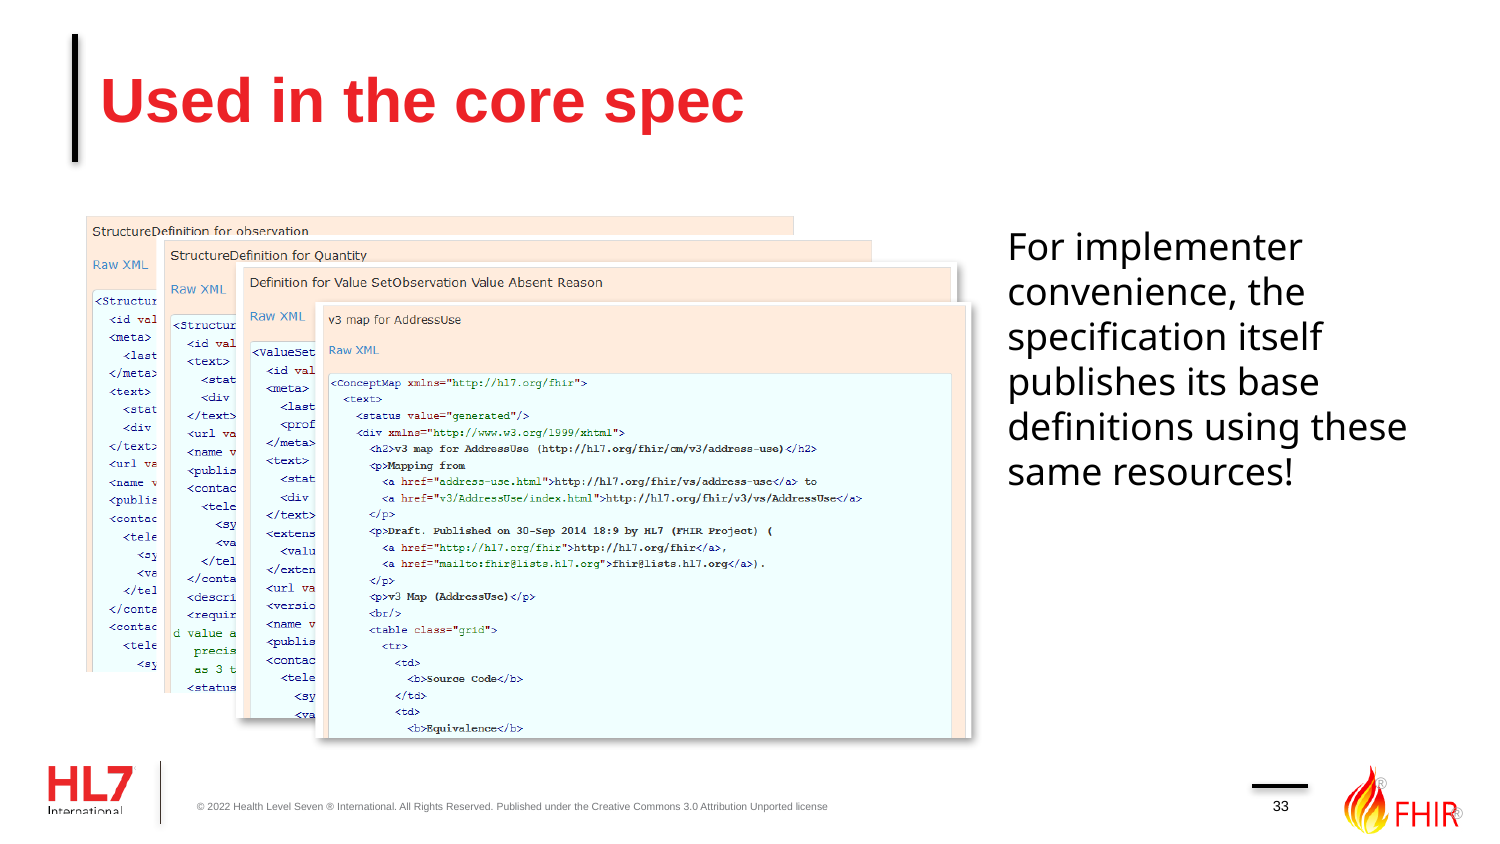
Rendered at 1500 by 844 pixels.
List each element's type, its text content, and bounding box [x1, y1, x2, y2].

title Used in the core spec [100, 33, 1451, 163]
text_box For implementer convenience, the specification itself publishes its base definitions using these same resources! [992, 215, 1441, 500]
picture [76, 208, 972, 738]
slide_number 33 [1258, 786, 1304, 814]
picture [1339, 760, 1463, 837]
footer © 2022 Health Level Seven ® International. All Rights Reserved. Published under the Creative Commons 3.0 Attribution Unported license [196, 786, 941, 813]
